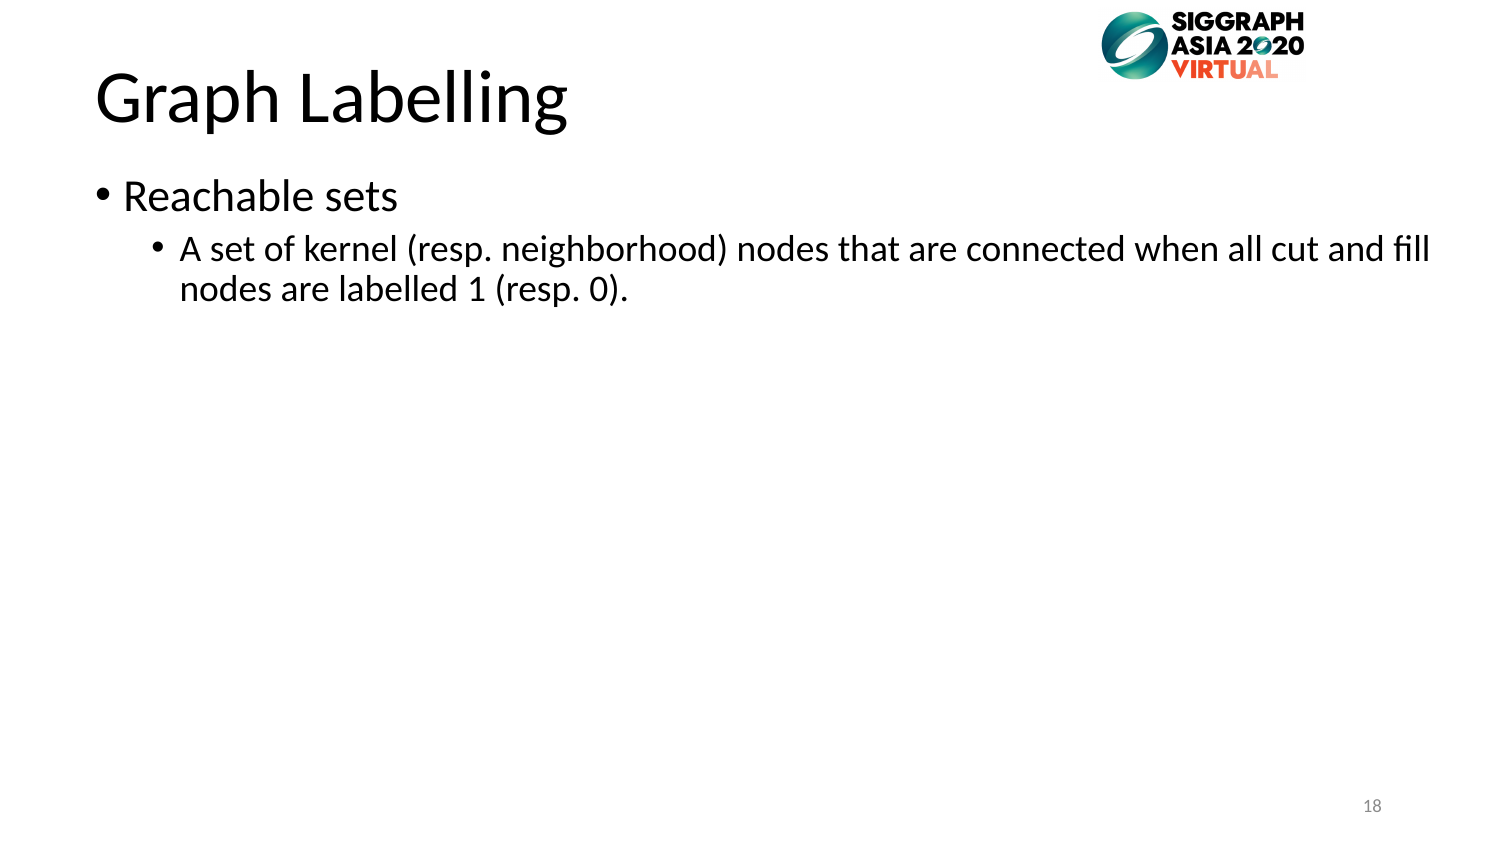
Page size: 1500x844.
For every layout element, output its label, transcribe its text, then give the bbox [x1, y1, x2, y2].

title Graph Labelling [80, 44, 1149, 152]
picture [1098, 7, 1306, 82]
list Reachable sets A set of kernel (resp. neighborhood) nodes that are connected when all cut and fill nodes are labelled 1 (resp. 0). [80, 163, 1470, 330]
slide_number 18 [1059, 782, 1397, 827]
